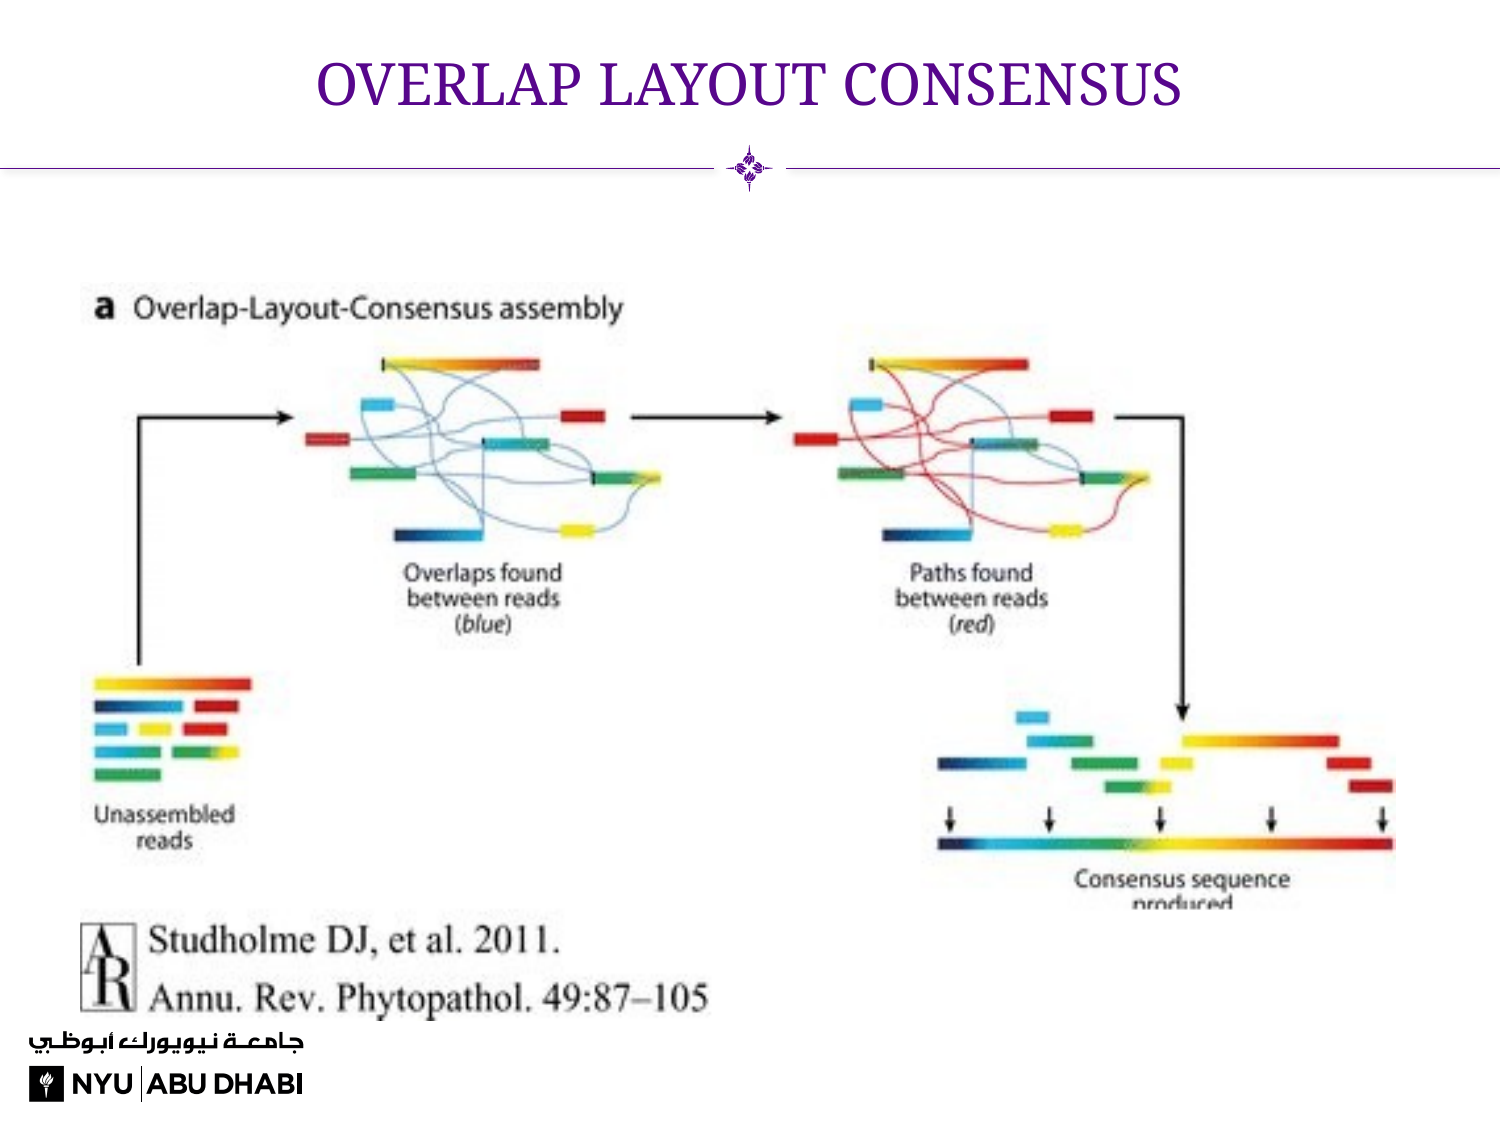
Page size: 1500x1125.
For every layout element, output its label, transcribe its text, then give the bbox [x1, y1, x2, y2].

text_box [80, 282, 1396, 1021]
title Overlap layout consensus [27, 27, 1472, 138]
